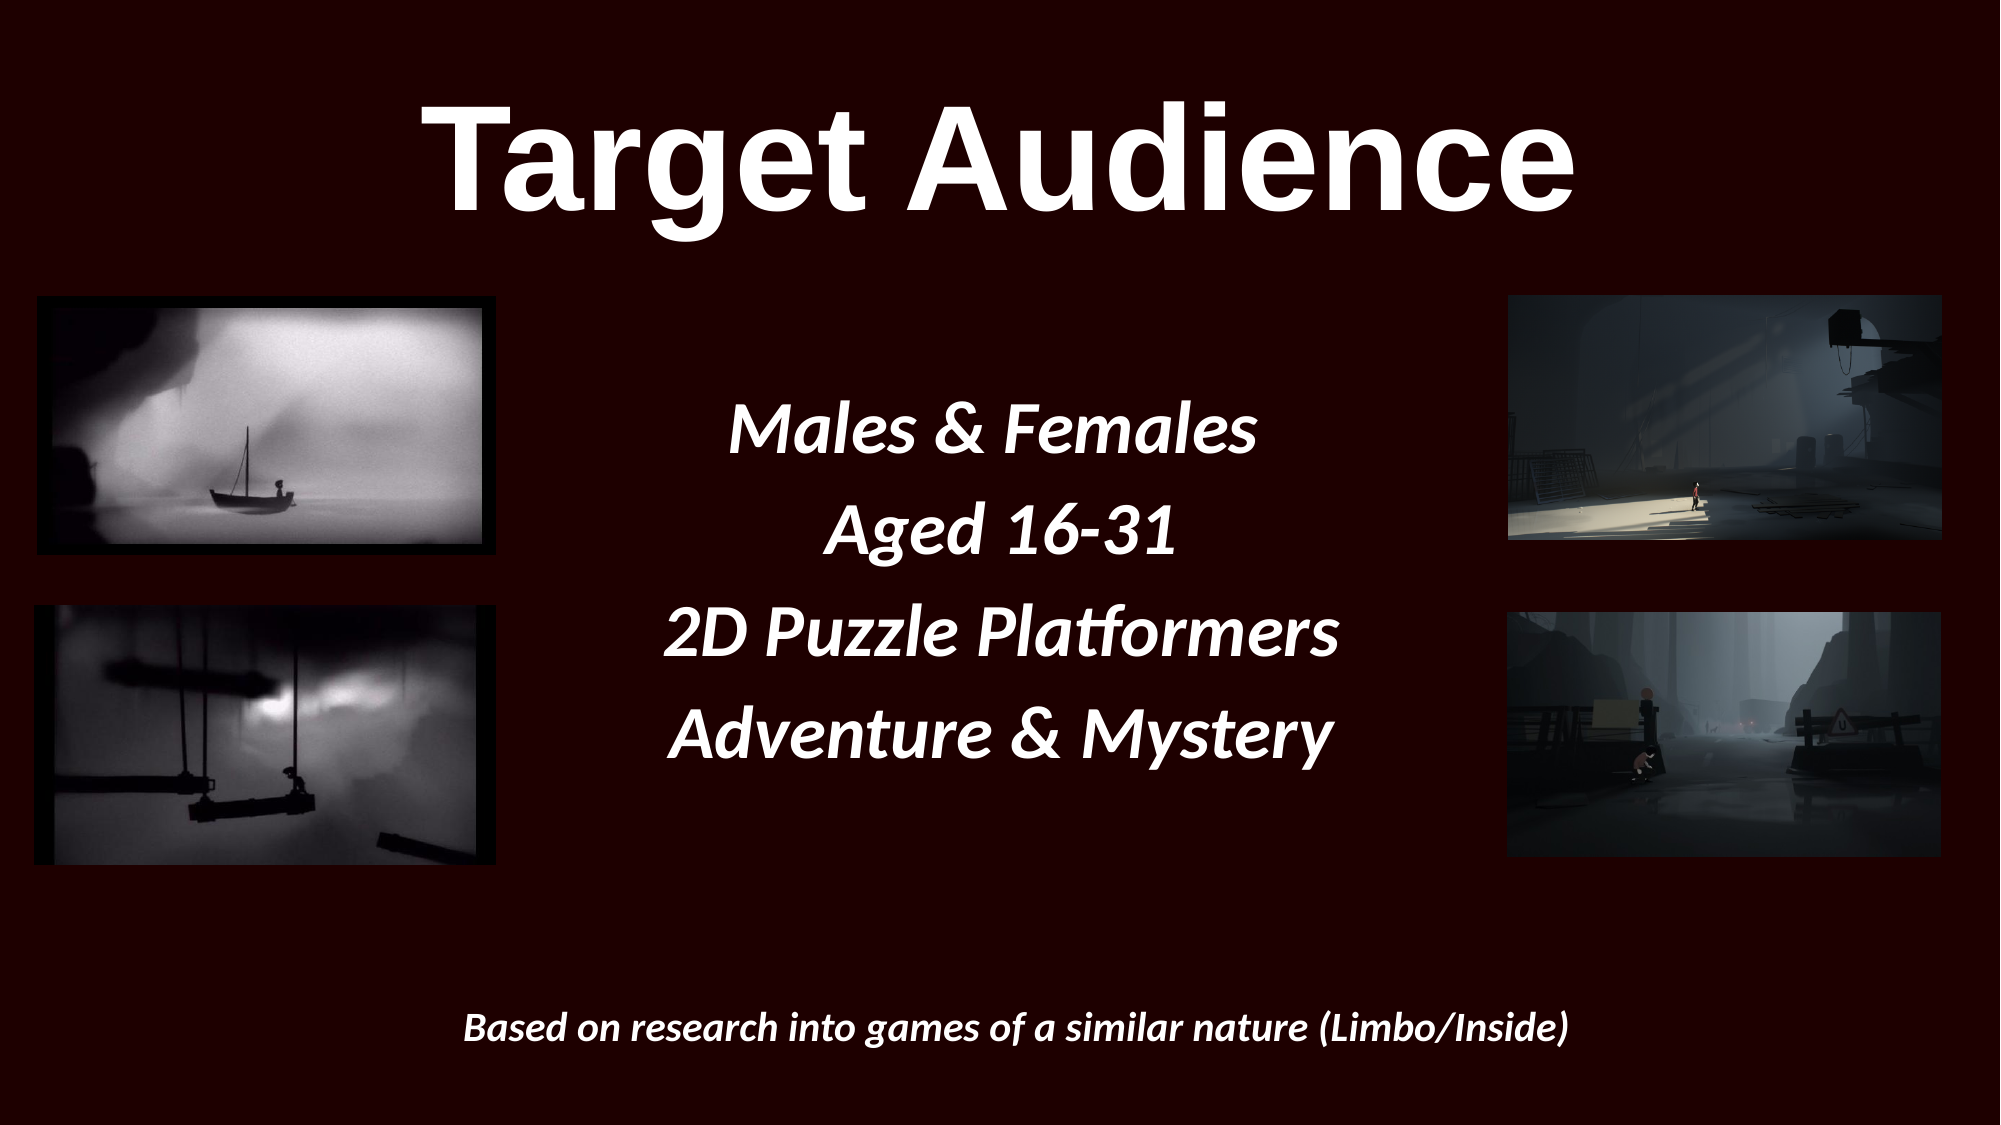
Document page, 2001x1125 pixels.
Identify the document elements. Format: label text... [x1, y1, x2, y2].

picture [1508, 295, 1942, 540]
picture [1507, 612, 1941, 857]
subtitle Based on research into games of a similar nature (Limbo/Inside) [266, 857, 1767, 1125]
text_box Males & Females Aged 16-31 2D Puzzle Platformers Adventure & Mystery [496, 297, 1508, 866]
picture [37, 296, 496, 555]
picture [34, 605, 496, 865]
title Target Audience [249, 21, 1750, 297]
